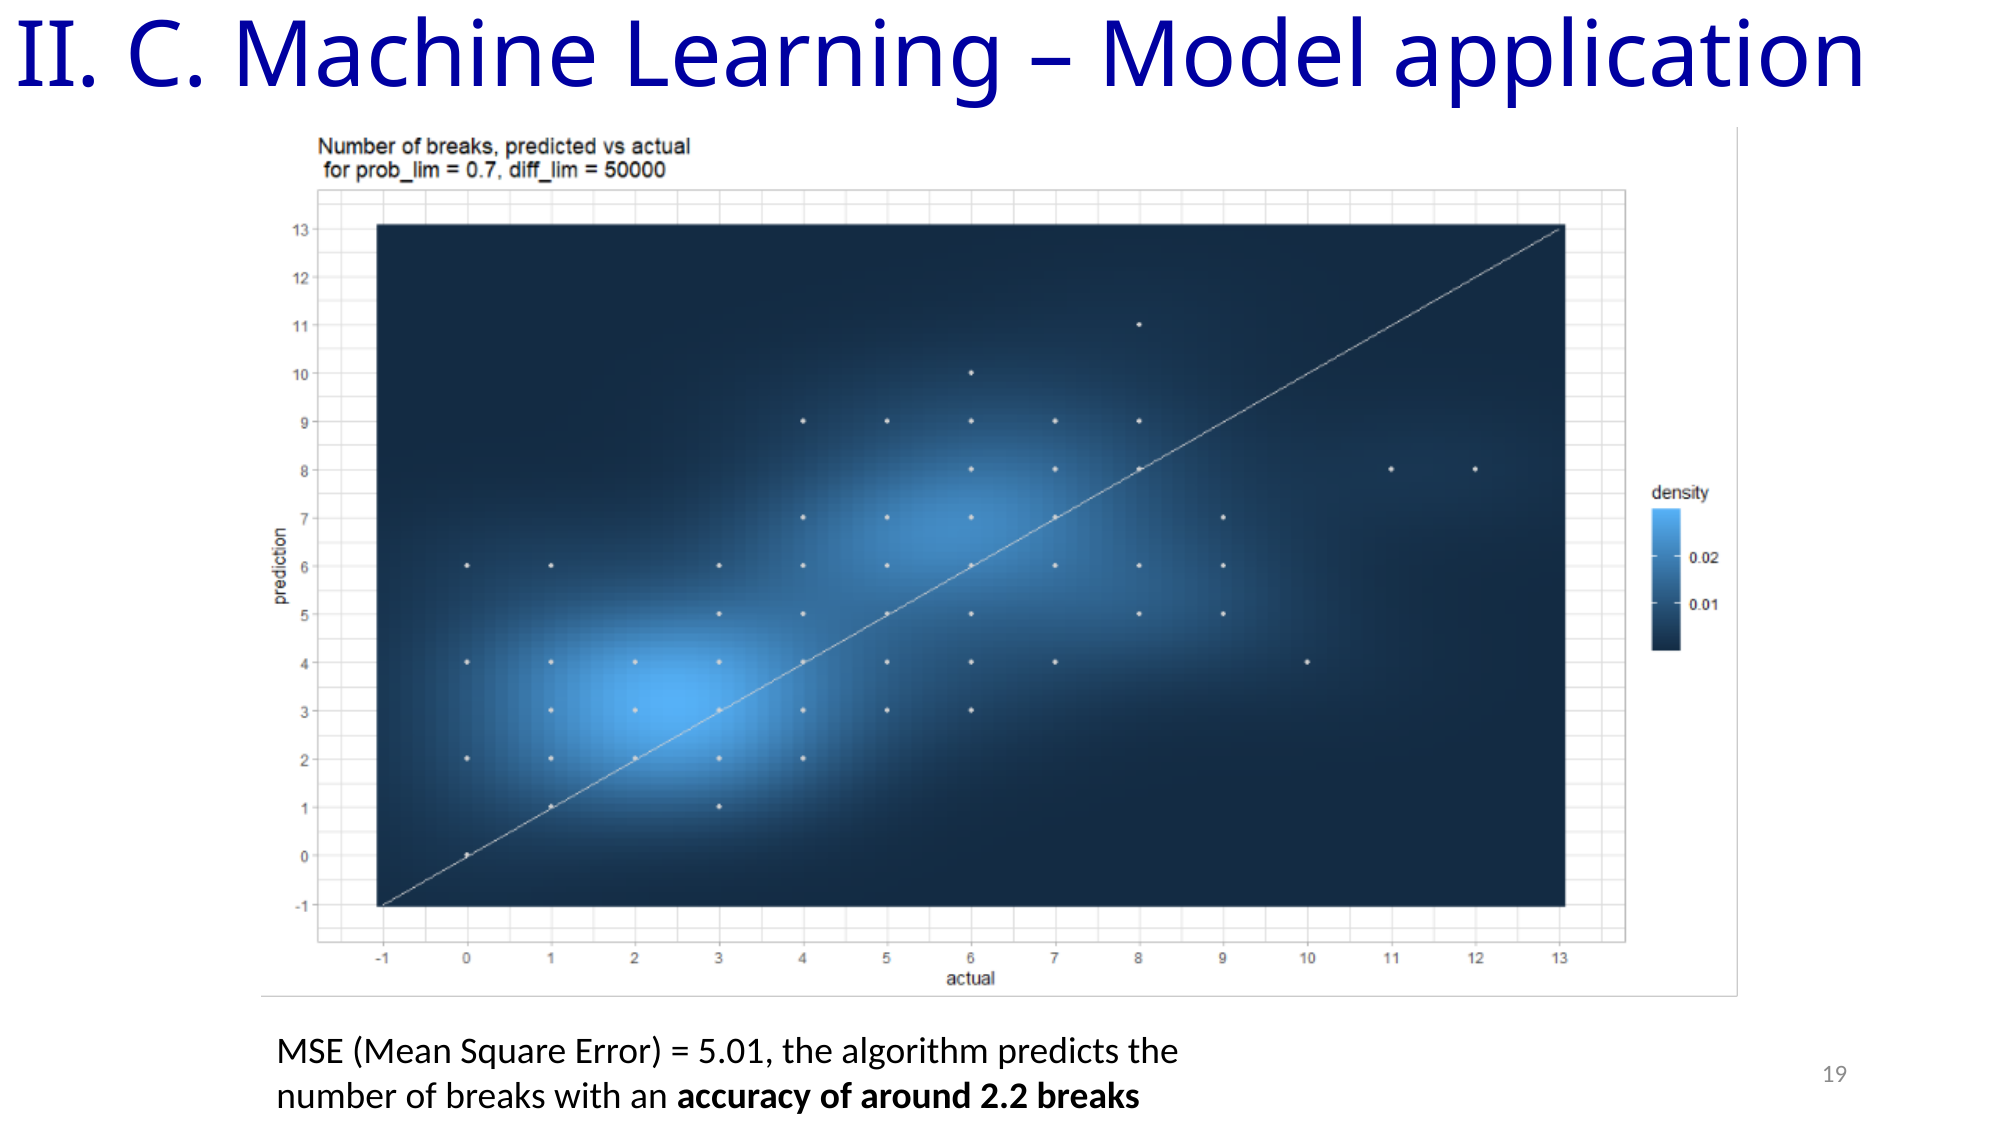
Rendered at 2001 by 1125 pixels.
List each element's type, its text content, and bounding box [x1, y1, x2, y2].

title II. C. Machine Learning – Model application [0, 0, 2000, 218]
picture [261, 127, 1739, 998]
slide_number 19 [1412, 1042, 1863, 1103]
text_box MSE (Mean Square Error) = 5.01, the algorithm predicts the number of breaks with an accuracy of around 2.2 breaks [261, 1018, 1283, 1124]
